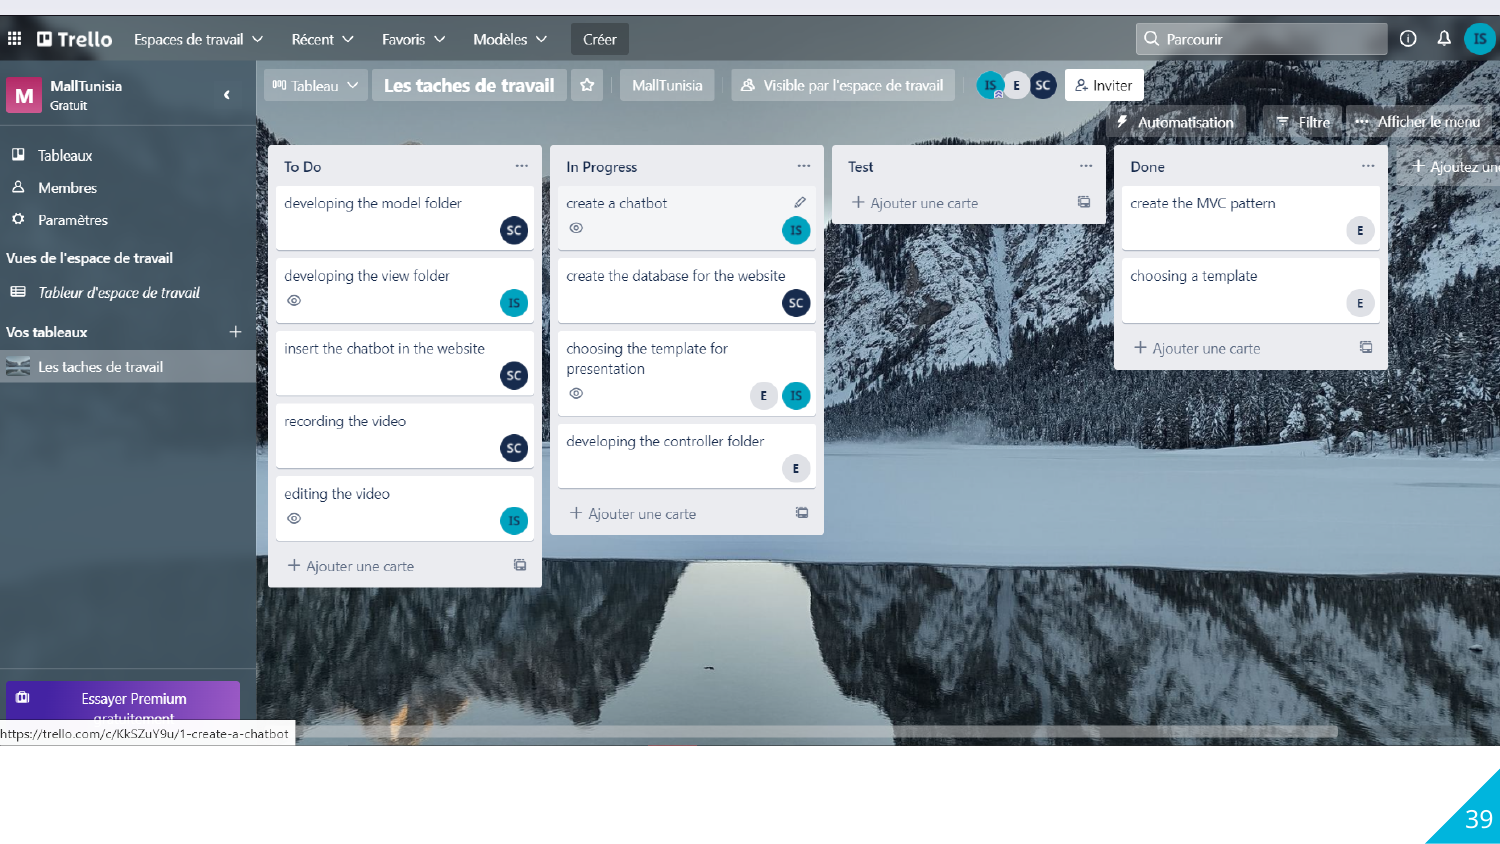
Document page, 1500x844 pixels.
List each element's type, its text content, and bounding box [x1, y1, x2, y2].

picture [0, 14, 1500, 746]
slide_number 39 [1418, 760, 1494, 838]
